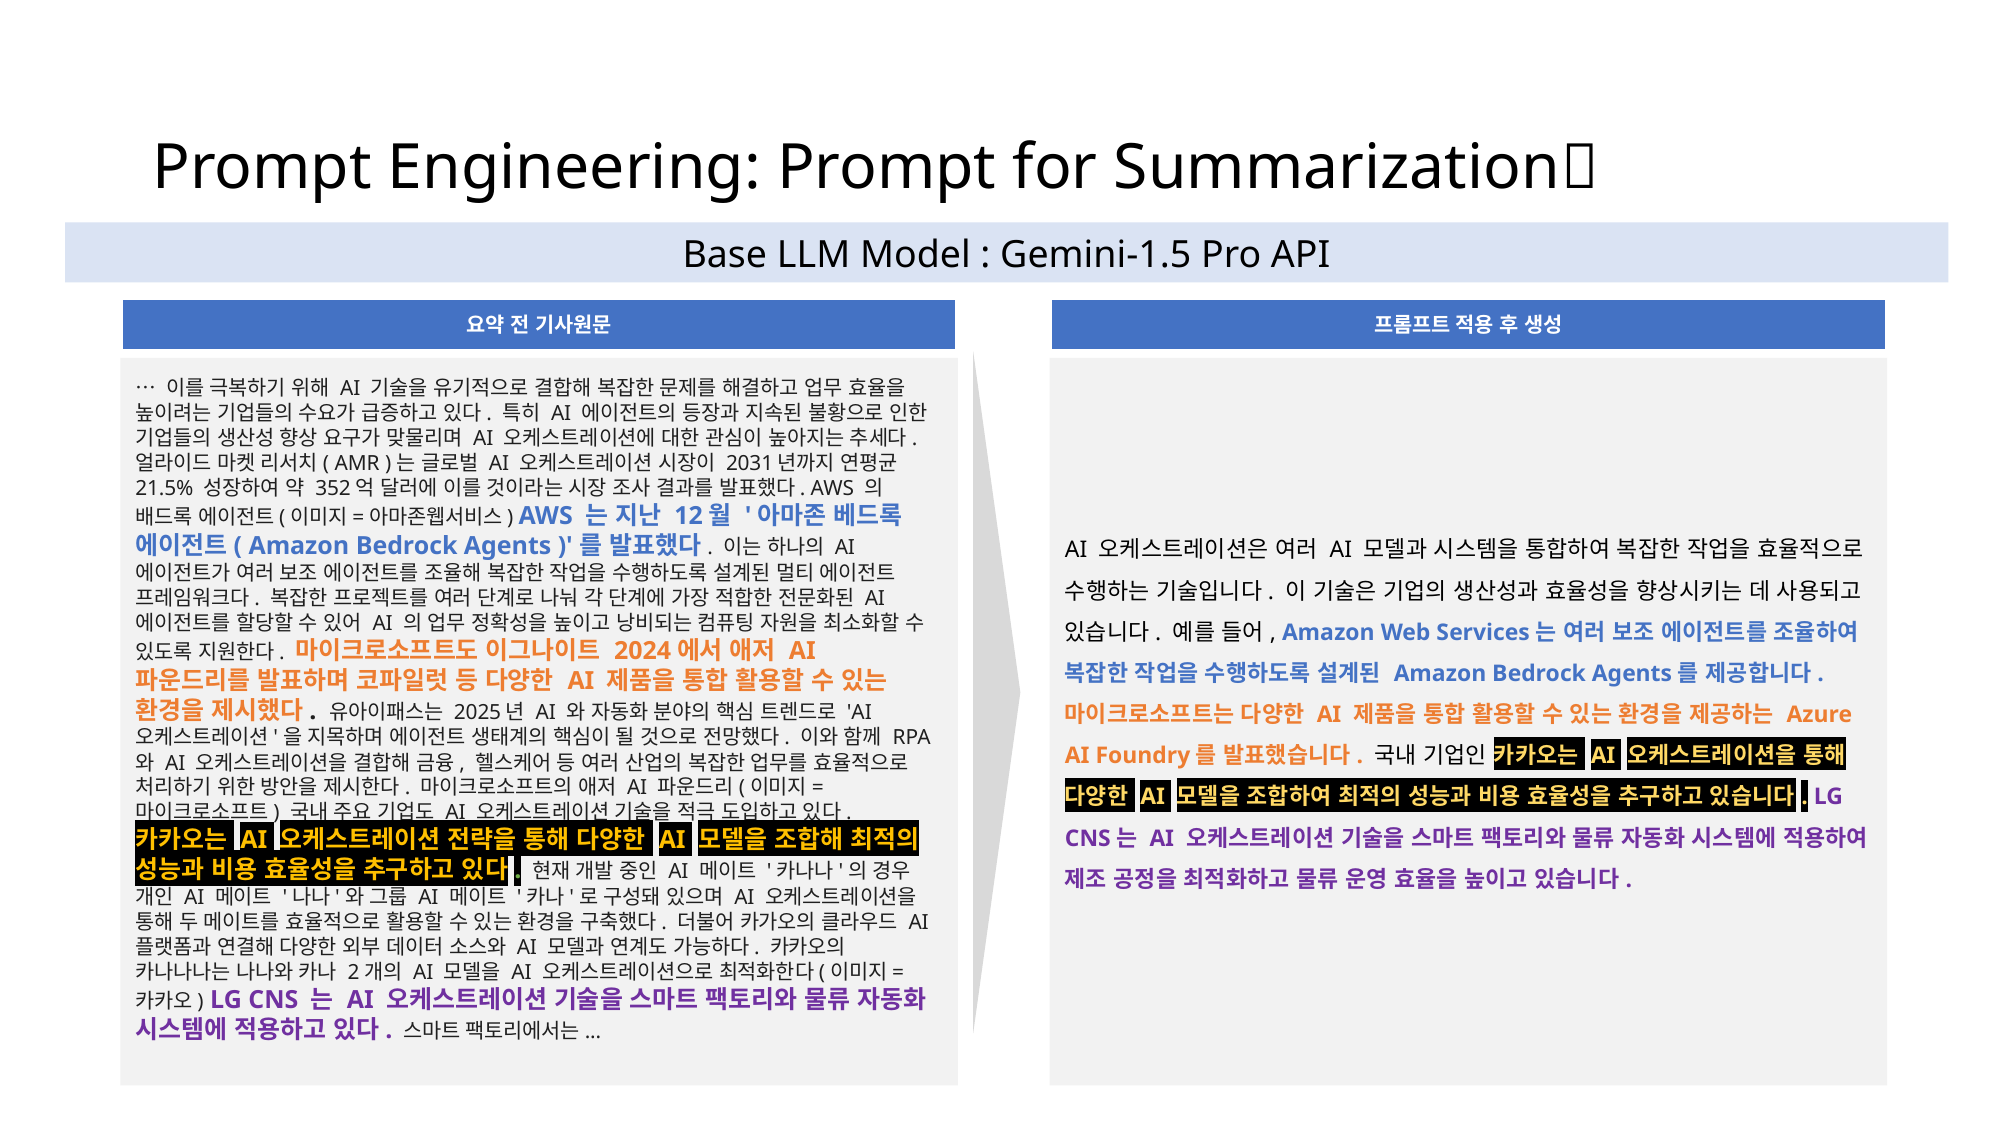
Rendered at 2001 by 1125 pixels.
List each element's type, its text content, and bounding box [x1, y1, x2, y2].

text_box Base LLM Model : Gemini-1.5 Pro API [64, 221, 1949, 283]
text_box AI 오케스트레이션은 여러 AI 모델과 시스템을 통합하여 복잡한 작업을 효율적으로 수행하는 기술입니다. 이 기술은 기업의 생산성과 효율성을 향상시키는 데 사용되고 있습니다. 예를 들어, Amazon Web Services는 여러 보조 에이전트를 조율하여 복잡한 작업을 수행하도록 설계된 Amazon Bedrock Agents를 제공합니다. 마이크로소프트는 다양한 AI 제품을 통합 활용할 수 있는 환경을 제공하는 Azure AI Foundry를 발표했습니다. 국내 기업인 카카오는 AI 오케스트레이션을 통해 다양한 AI 모델을 조합하여 최적의 성능과 비용 효율성을 추구하고 있습니다. LG CNS는 AI 오케스트레이션 기술을 스마트 팩토리와 물류 자동화 시스템에 적용하여 제조 공정을 최적화하고 물류 운영 효율을 높이고 있습니다. [1049, 357, 1888, 1086]
text_box … 이를 극복하기 위해 AI 기술을 유기적으로 결합해 복잡한 문제를 해결하고 업무 효율을 높이려는 기업들의 수요가 급증하고 있다. 특히 AI 에이전트의 등장과 지속된 불황으로 인한 기업들의 생산성 향상 요구가 맞물리며 AI 오케스트레이션에 대한 관심이 높아지는 추세다. 얼라이드 마켓 리서치( AMR )는 글로벌 AI 오케스트레이션 시장이 2031년까지 연평균 21.5% 성장하여 약 352억 달러에 이를 것이라는 시장 조사 결과를 발표했다. AWS 의 배드록 에이전트(이미지=아마존웹서비스) AWS 는 지난 12월 '아마존 베드록 에이전트( Amazon Bedrock Agents )'를 발표했다. 이는 하나의 AI 에이전트가 여러 보조 에이전트를 조율해 복잡한 작업을 수행하도록 설계된 멀티 에이전트 프레임워크다. 복잡한 프로젝트를 여러 단계로 나눠 각 단계에 가장 적합한 전문화된 AI 에이전트를 할당할 수 있어 AI 의 업무 정확성을 높이고 낭비되는 컴퓨팅 자원을 최소화할 수 있도록 지원한다. 마이크로소프트도 이그나이트 2024에서 애저 AI 파운드리를 발표하며 코파일럿 등 다양한 AI 제품을 통합 활용할 수 있는 환경을 제시했다. 유아이패스는 2025년 AI 와 자동화 분야의 핵심 트렌드로 'AI 오케스트레이션'을 지목하며 에이전트 생태계의 핵심이 될 것으로 전망했다. 이와 함께 RPA 와 AI 오케스트레이션을 결합해 금융, 헬스케어 등 여러 산업의 복잡한 업무를 효율적으로 처리하기 위한 방안을 제시한다. 마이크로소프트의 애저 AI 파운드리(이미지=마이크로소프트) 국내 주요 기업도 AI 오케스트레이션 기술을 적극 도입하고 있다. 카카오는 AI 오케스트레이션 전략을 통해 다양한 AI 모델을 조합해 최적의 성능과 비용 효율성을 추구하고 있다. 현재 개발 중인 AI 메이트 '카나나'의 경우 개인 AI 메이트 '나나'와 그룹 AI 메이트 '카나'로 구성돼 있으며 AI 오케스트레이션을 통해 두 메이트를 효율적으로 활용할 수 있는 환경을 구축했다. 더불어 카가오의 클라우드 AI 플랫폼과 연결해 다양한 외부 데이터 소스와 AI 모델과 연계도 가능하다. 카카오의 카나나나는 나나와 카나 2개의 AI 모델을 AI 오케스트레이션으로 최적화한다(이미지=카카오) LG CNS 는 AI 오케스트레이션 기술을 스마트 팩토리와 물류 자동화 시스템에 적용하고 있다. 스마트 팩토리에서는... [119, 357, 959, 1086]
text_box 프롬프트 적용 후 생성 [1050, 298, 1887, 351]
title Prompt Engineering: Prompt for Summarization🤓 [137, 59, 1863, 221]
text_box 요약 전 기사원문 [121, 298, 957, 351]
text_box [972, 351, 1022, 1034]
